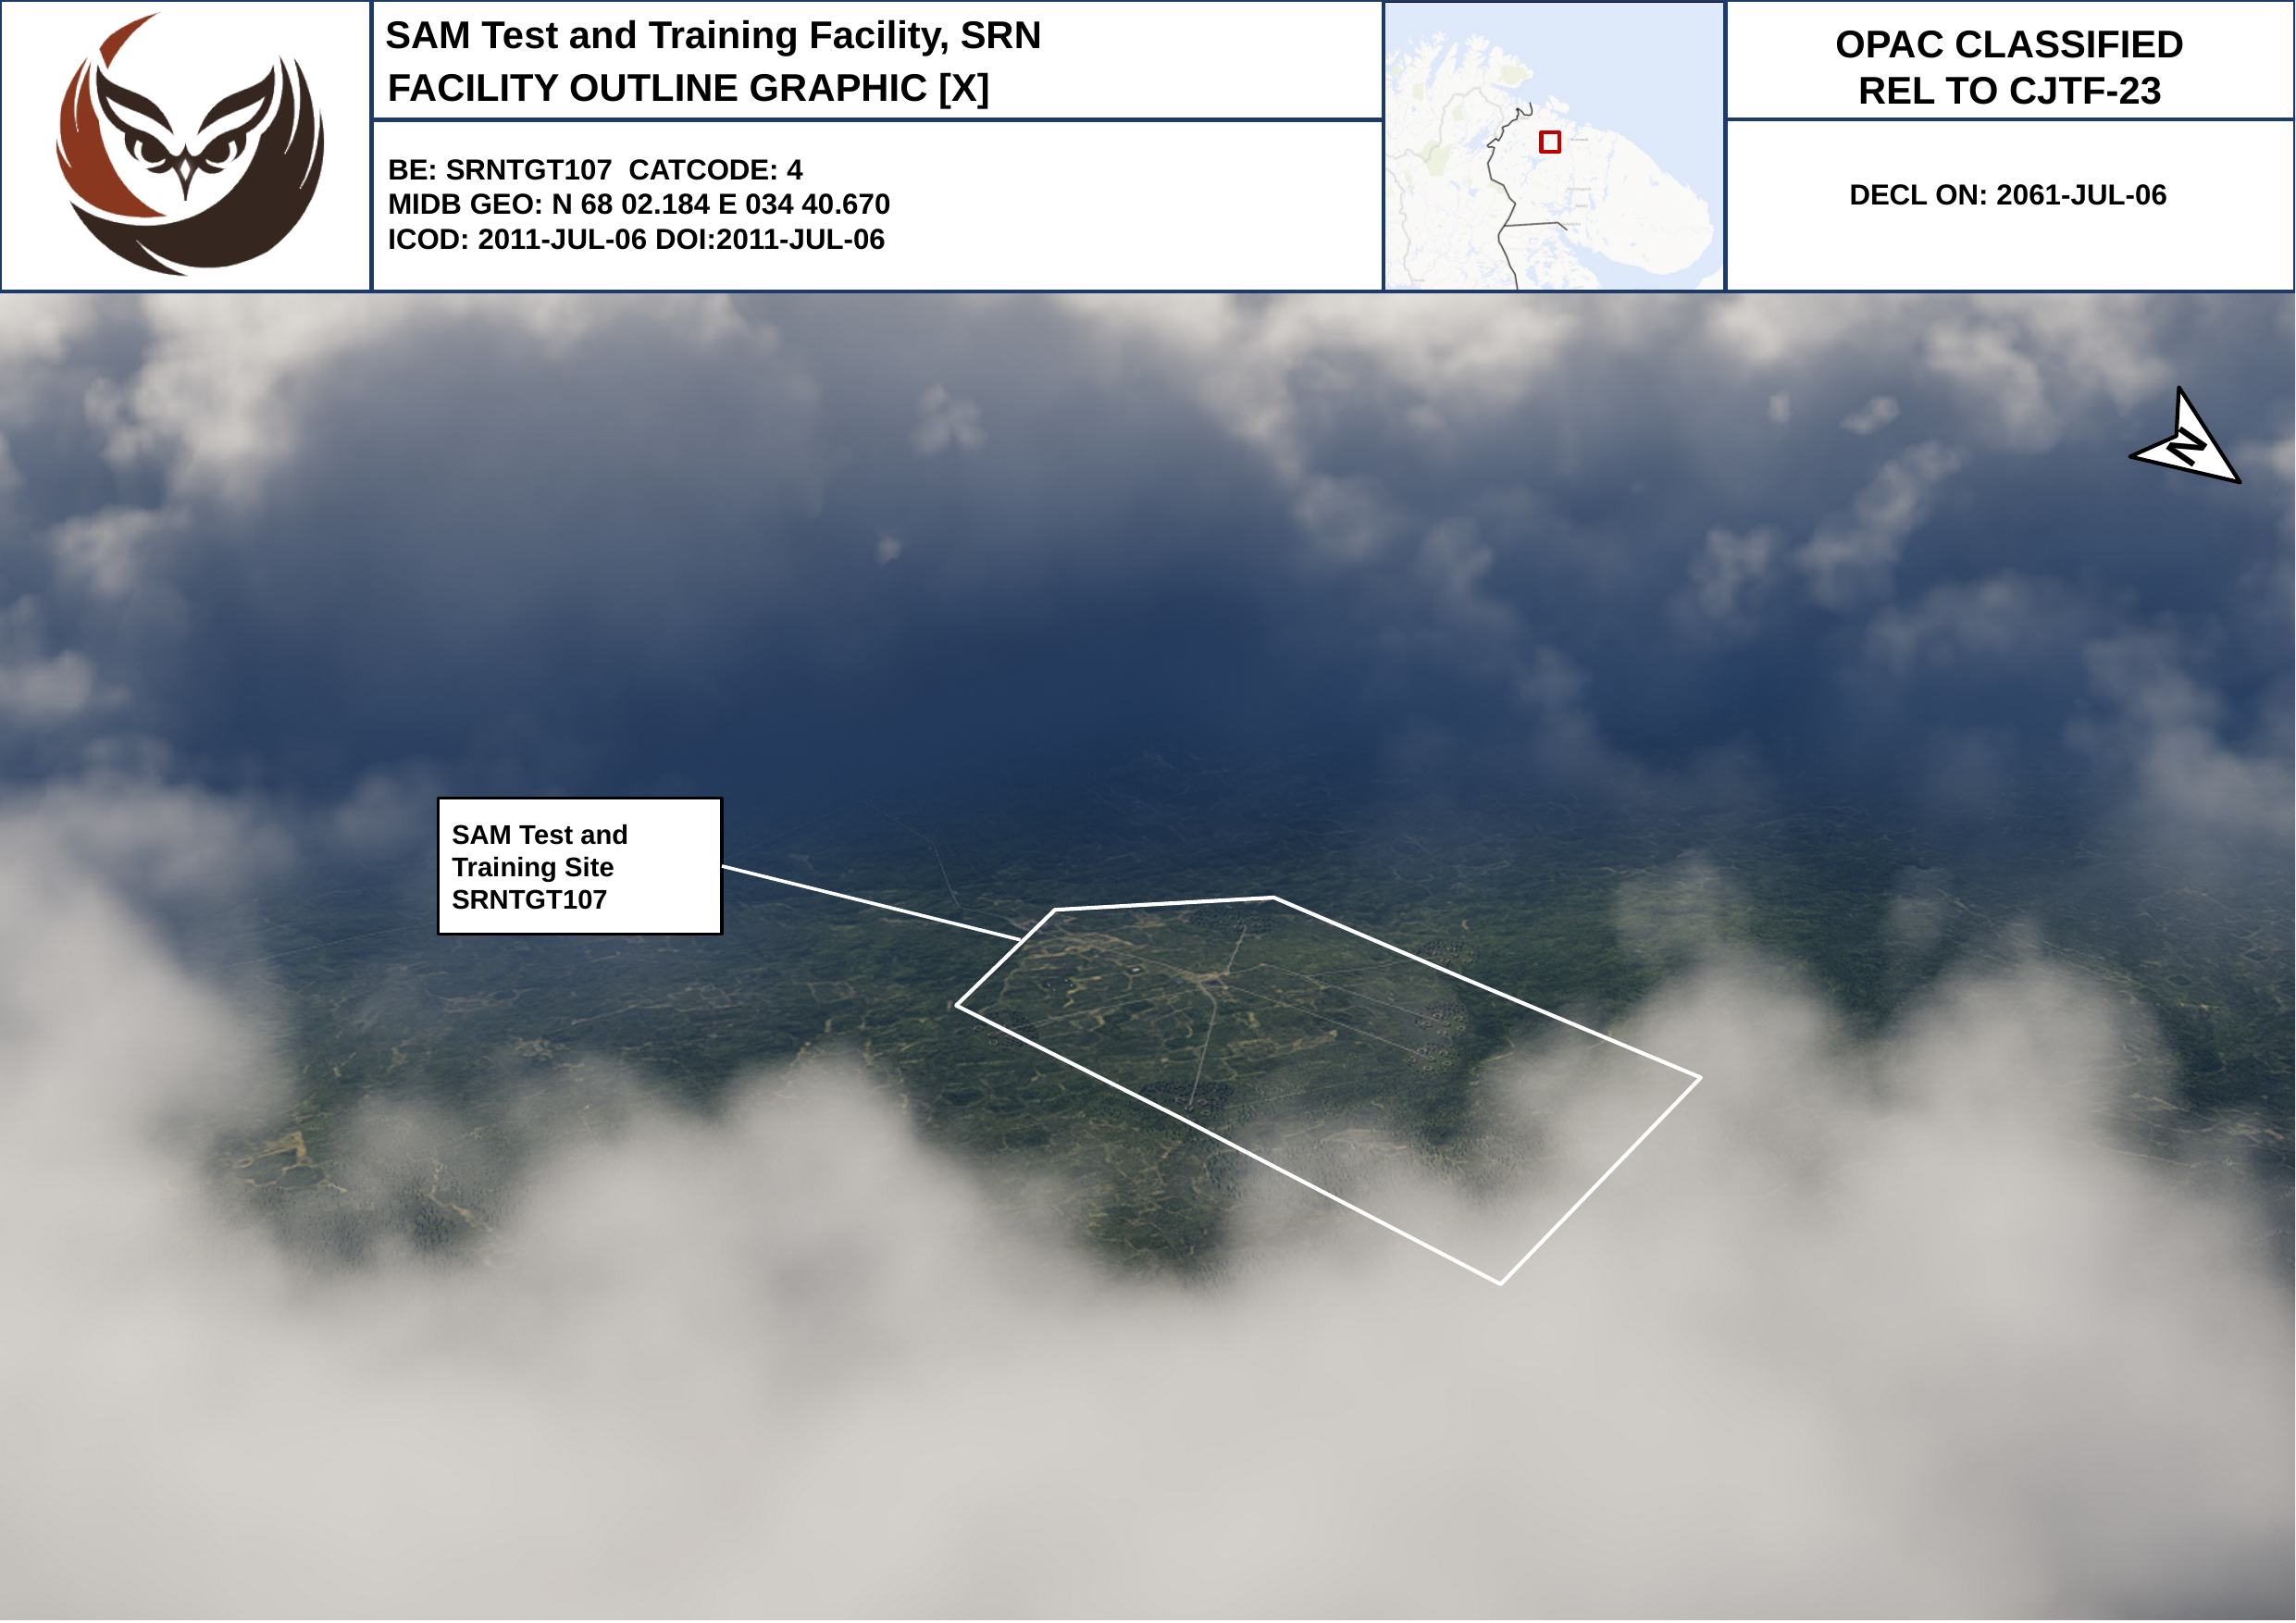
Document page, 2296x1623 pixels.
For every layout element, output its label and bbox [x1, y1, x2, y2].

text_box [721, 865, 1021, 940]
picture [0, 302, 2296, 1620]
text_box [2154, 399, 2240, 505]
text_box [0, 0, 2296, 302]
